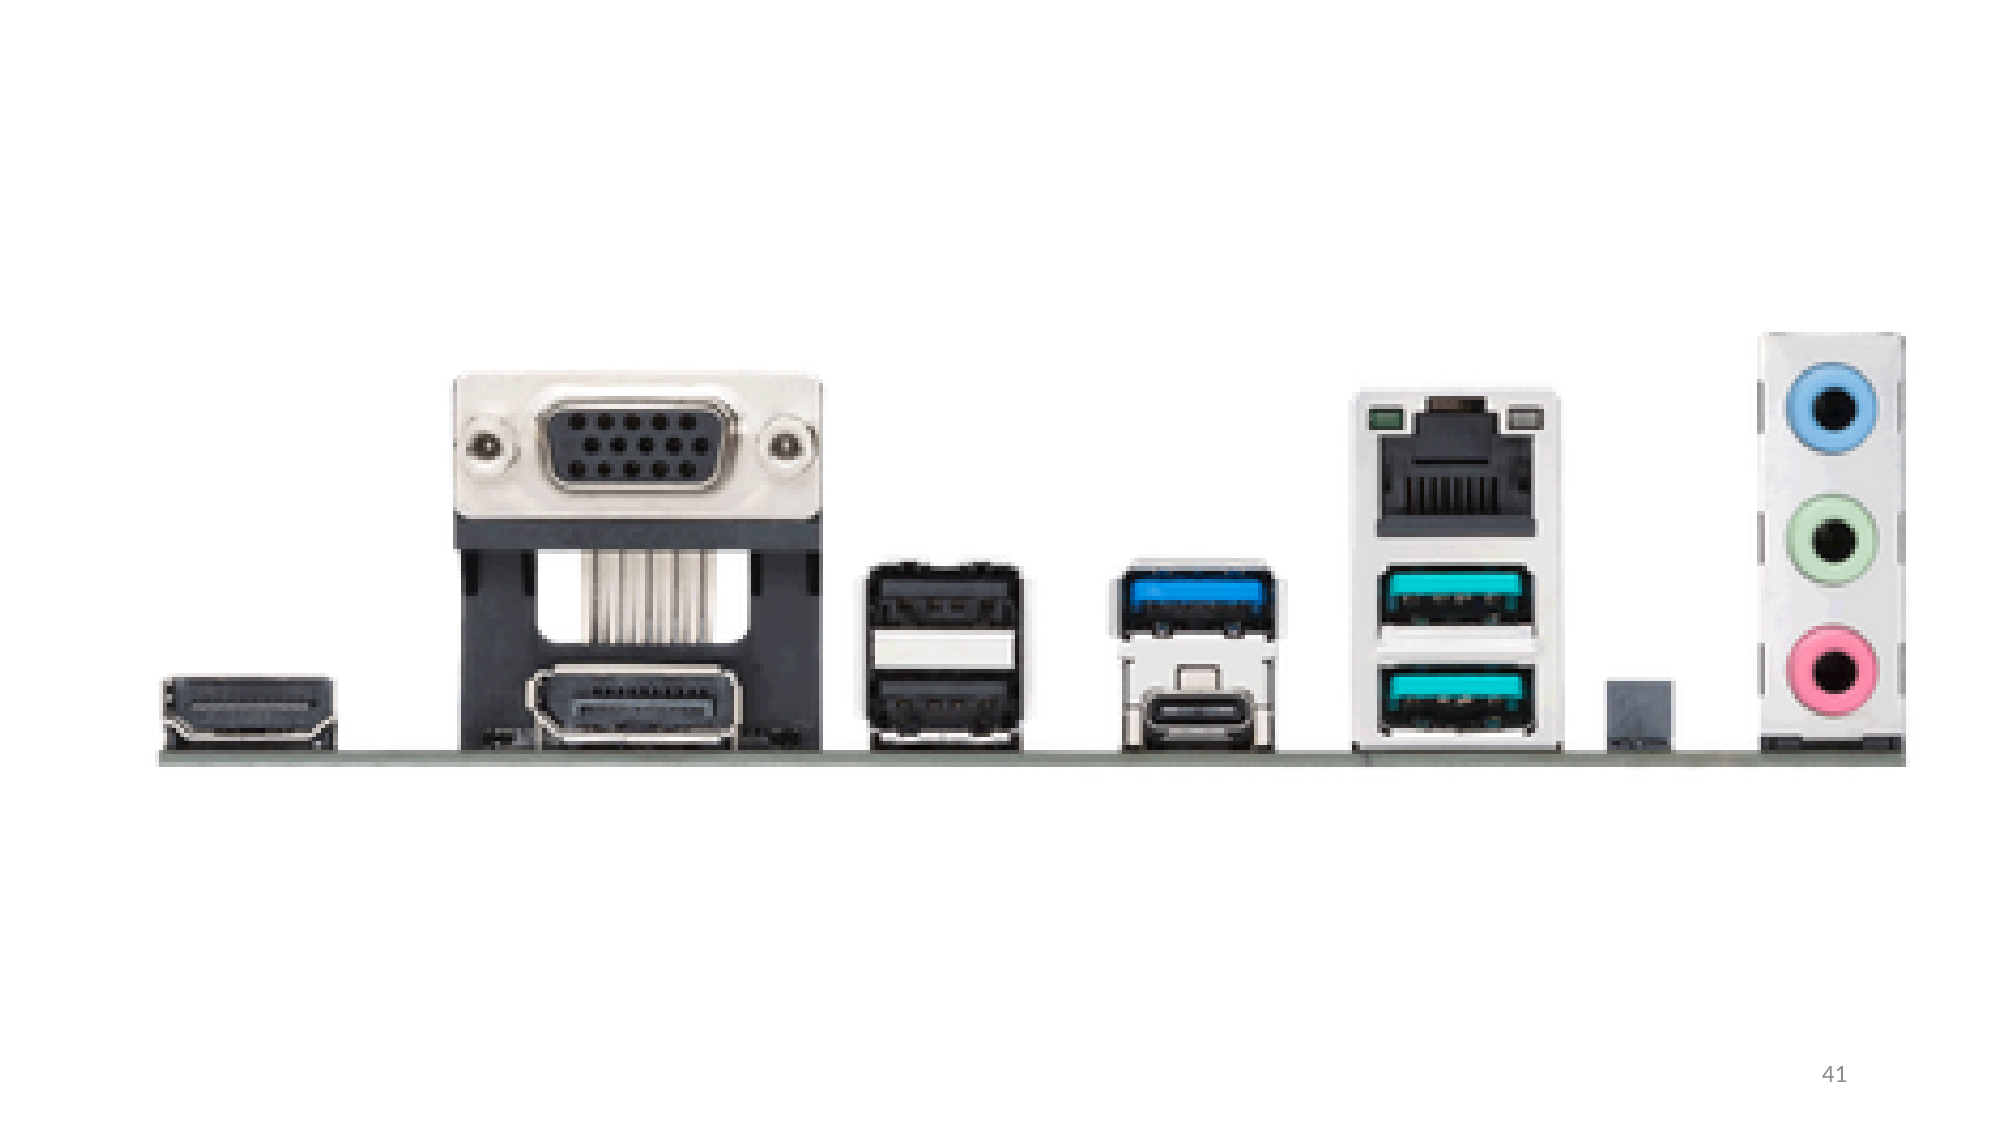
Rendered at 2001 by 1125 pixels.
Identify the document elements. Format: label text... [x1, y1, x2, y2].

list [57, 277, 2000, 861]
slide_number 41 [1412, 1042, 1863, 1103]
